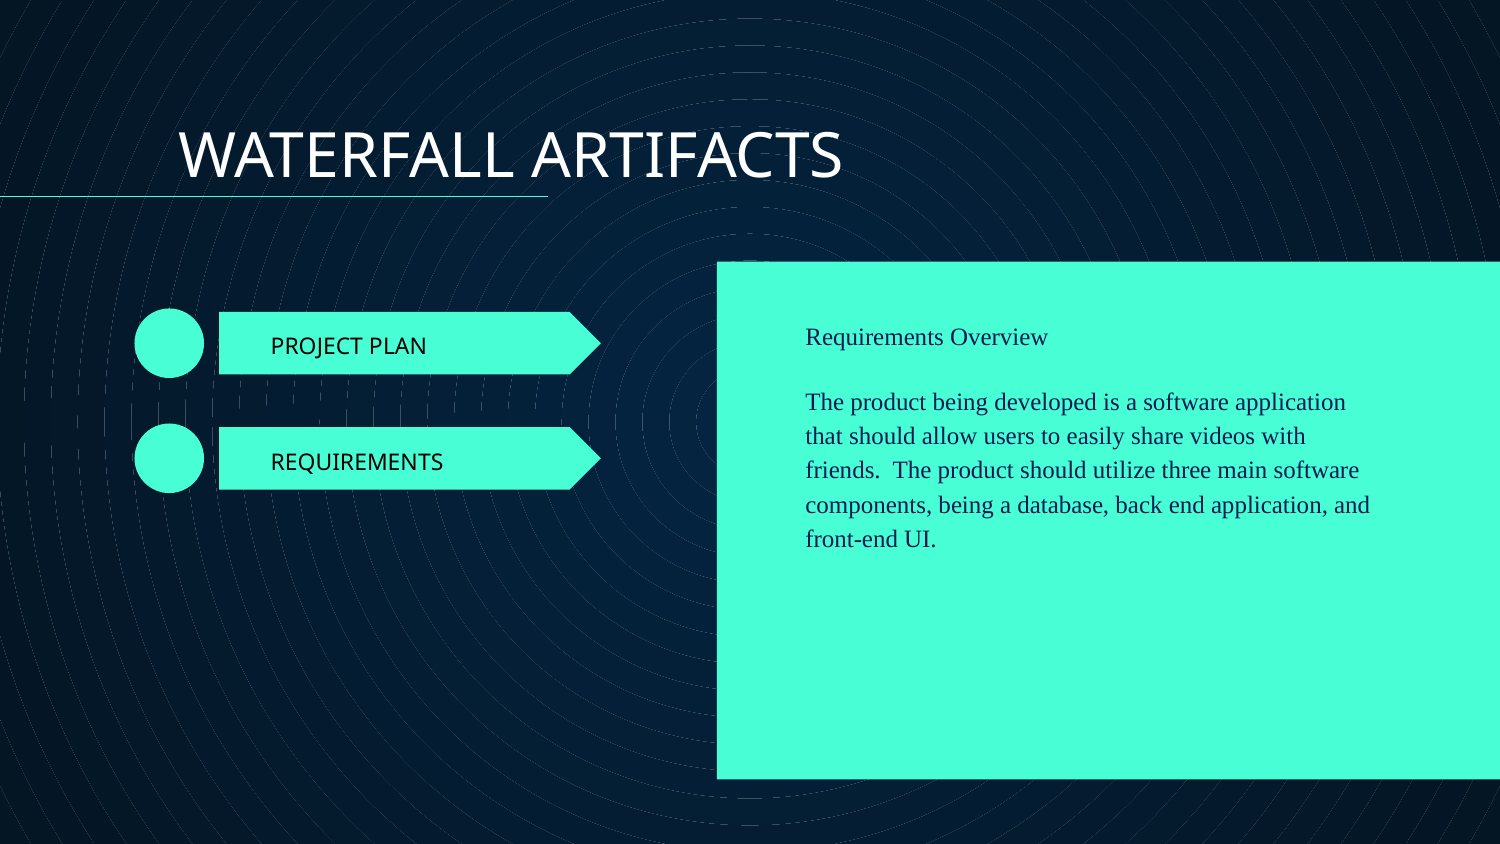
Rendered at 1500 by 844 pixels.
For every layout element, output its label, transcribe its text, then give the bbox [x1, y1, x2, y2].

text_box [134, 423, 205, 494]
title WATERFALL ARTIFACTS [163, 105, 1449, 206]
text_box [134, 308, 205, 379]
text_box [219, 427, 601, 490]
text_box Requirements Overview The product being developed is a software application that should allow users to easily share videos with friends. The product should utilize three main software components, being a database, back end application, and front-end UI. [716, 261, 1500, 780]
text_box [219, 311, 601, 375]
title PROJECT PLAN [255, 342, 597, 375]
title REQUIREMENTS [255, 457, 597, 490]
